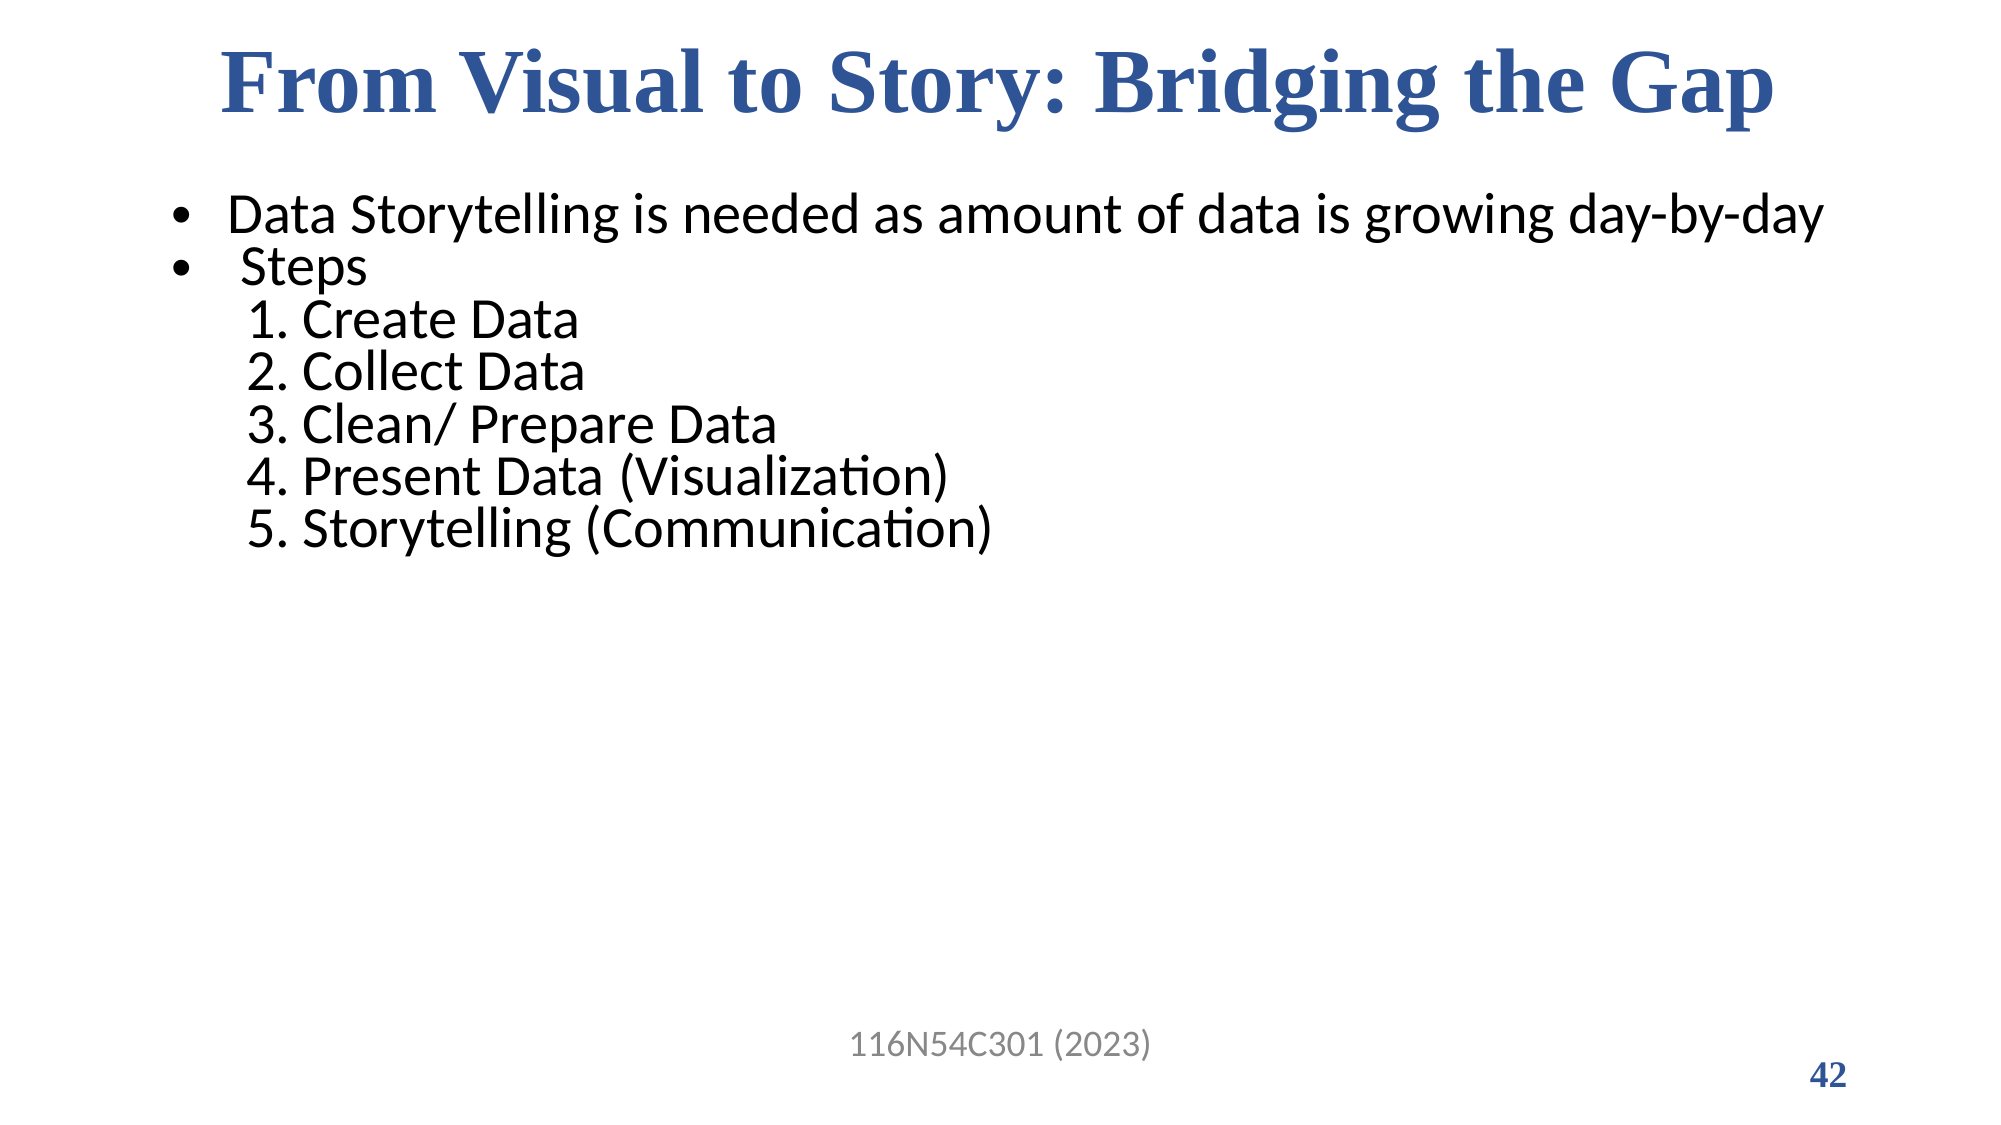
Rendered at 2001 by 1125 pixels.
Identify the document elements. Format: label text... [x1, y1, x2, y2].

list Data Storytelling is needed as amount of data is growing day-by-day Steps Create Data Collect Data Clean/ Prepare Data Present Data (Visualization) Storytelling (Communication) [137, 183, 1863, 898]
slide_number 42 [1412, 1042, 1863, 1103]
footer 116N54C301 (2023) [662, 1011, 1338, 1072]
title From Visual to Story: Bridging the Gap [137, 0, 1863, 171]
